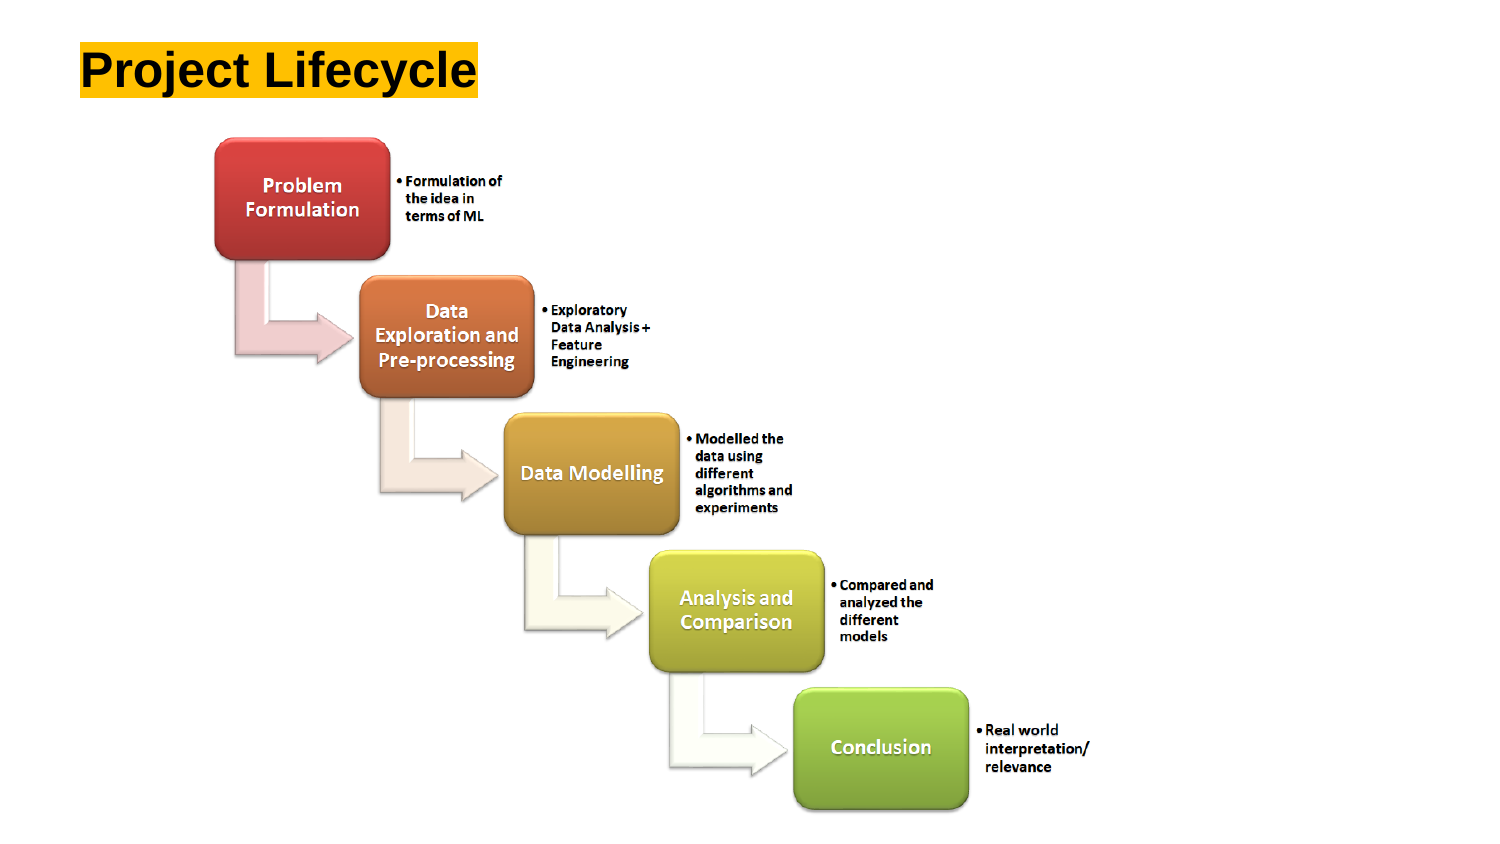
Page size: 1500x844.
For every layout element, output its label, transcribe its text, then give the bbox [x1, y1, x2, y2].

picture [14, 133, 1296, 817]
text_box Project Lifecycle [65, 22, 1188, 131]
